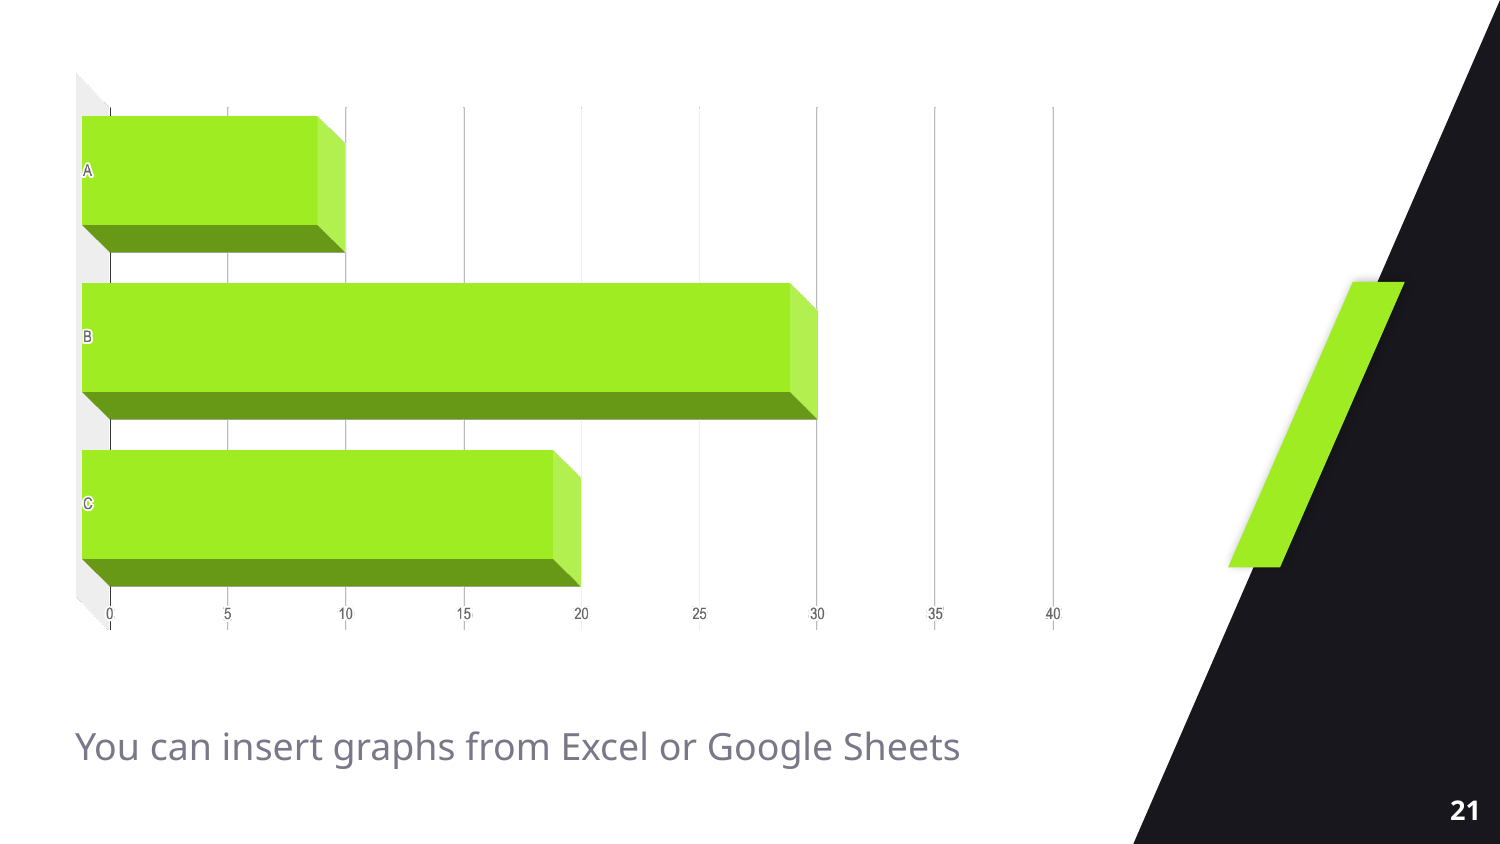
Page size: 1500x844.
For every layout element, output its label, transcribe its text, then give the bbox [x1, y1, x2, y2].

picture [74, 72, 1171, 630]
list You can insert graphs from Excel or Google Sheets [75, 722, 1092, 808]
slide_number ‹#› [1391, 779, 1482, 844]
